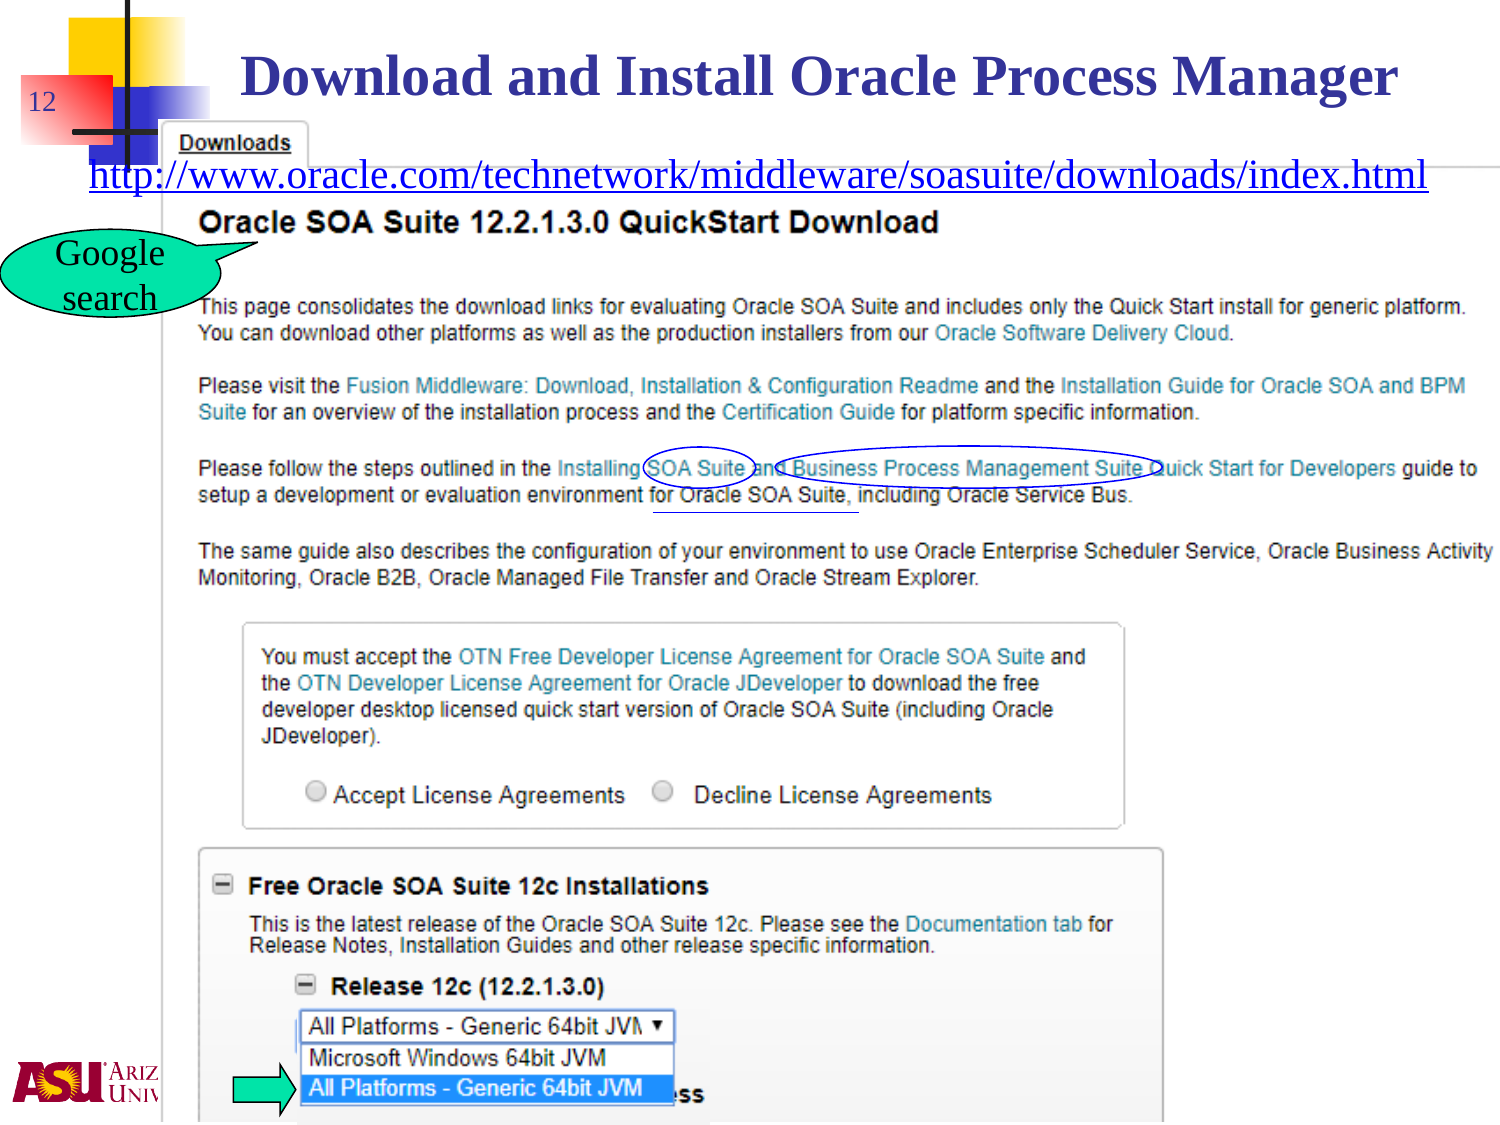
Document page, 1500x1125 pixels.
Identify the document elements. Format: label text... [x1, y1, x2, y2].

picture [12, 118, 1500, 1125]
slide_number 12 [12, 49, 131, 126]
text_box Google search [0, 229, 152, 318]
title Download and Install Oracle Process Manager [225, 12, 1475, 115]
list http://www.oracle.com/technetwork/middleware/soasuite/downloads/index.html [73, 145, 152, 232]
